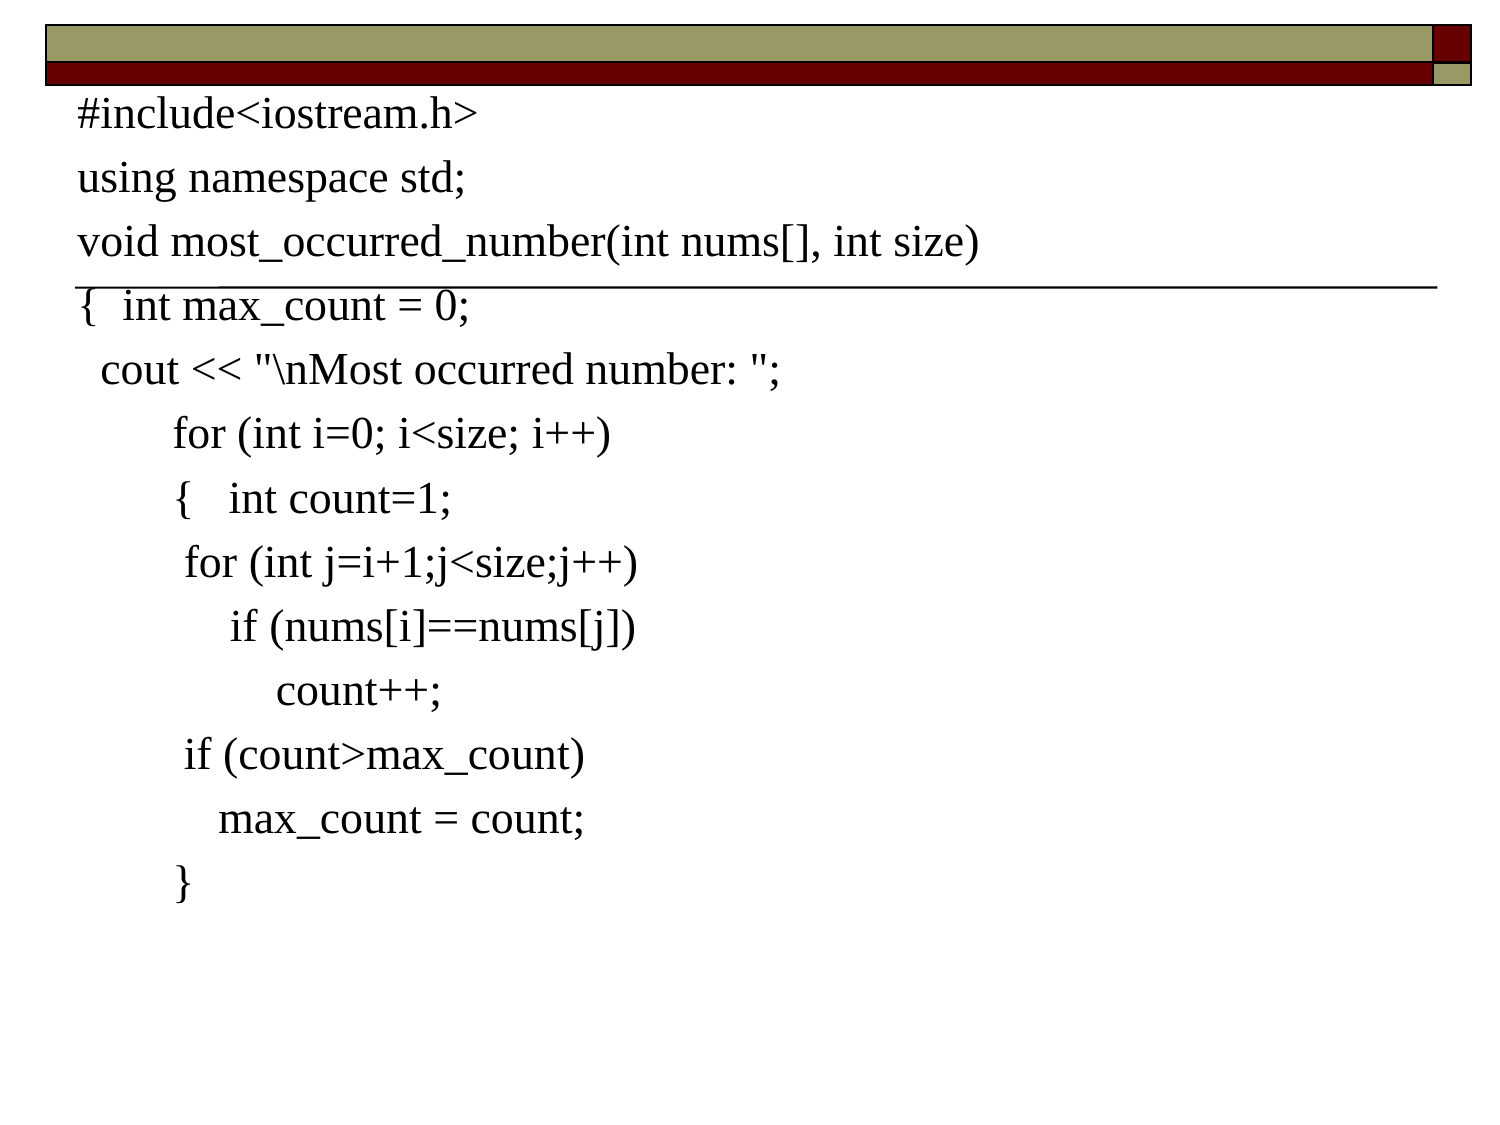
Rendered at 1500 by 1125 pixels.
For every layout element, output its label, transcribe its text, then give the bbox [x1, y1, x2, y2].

list #include<iostream.h> using namespace std; void most_occurred_number(int nums[], int size) { int max_count = 0; cout << "\nMost occurred number: "; for (int i=0; i<size; i++) { int count=1; for (int j=i+1;j<size;j++) if (nums[i]==nums[j]) count++; if (count>max_count) max_count = count; } [62, 75, 1413, 781]
